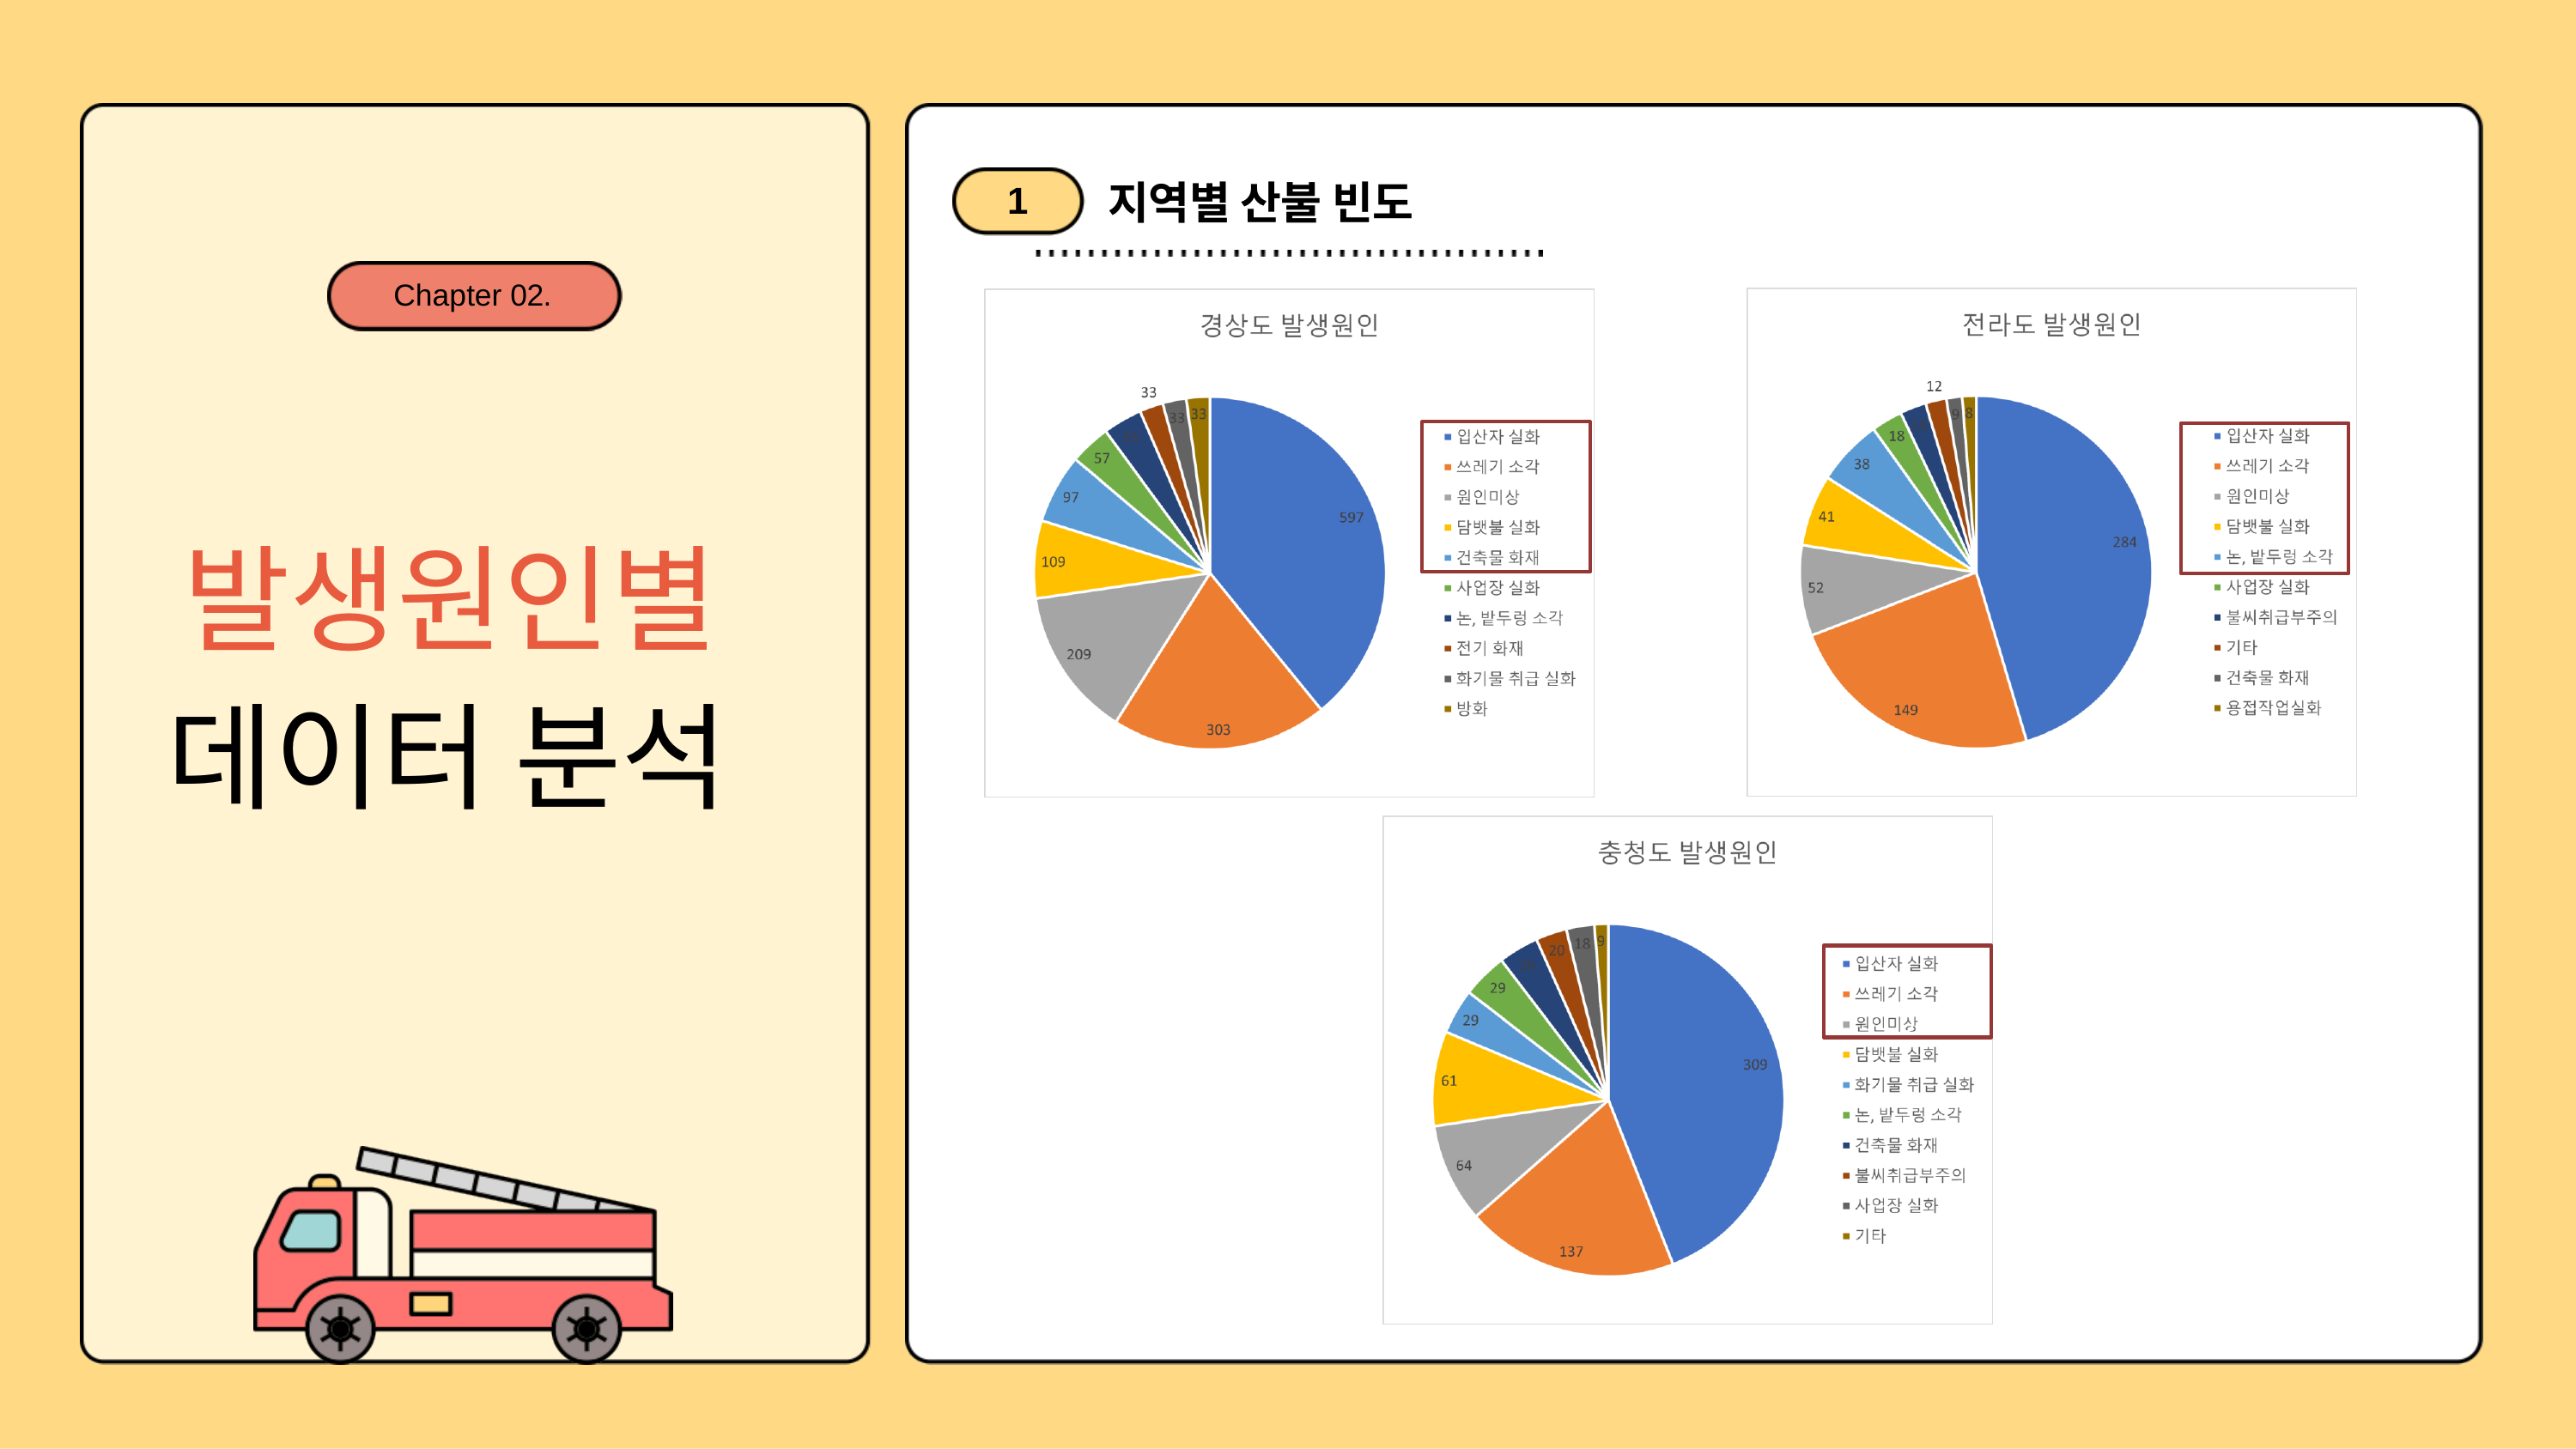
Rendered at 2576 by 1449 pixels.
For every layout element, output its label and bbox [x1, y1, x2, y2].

text_box [1747, 288, 2358, 797]
text_box [984, 288, 1595, 798]
picture [80, 103, 872, 1365]
picture [904, 103, 2483, 1365]
